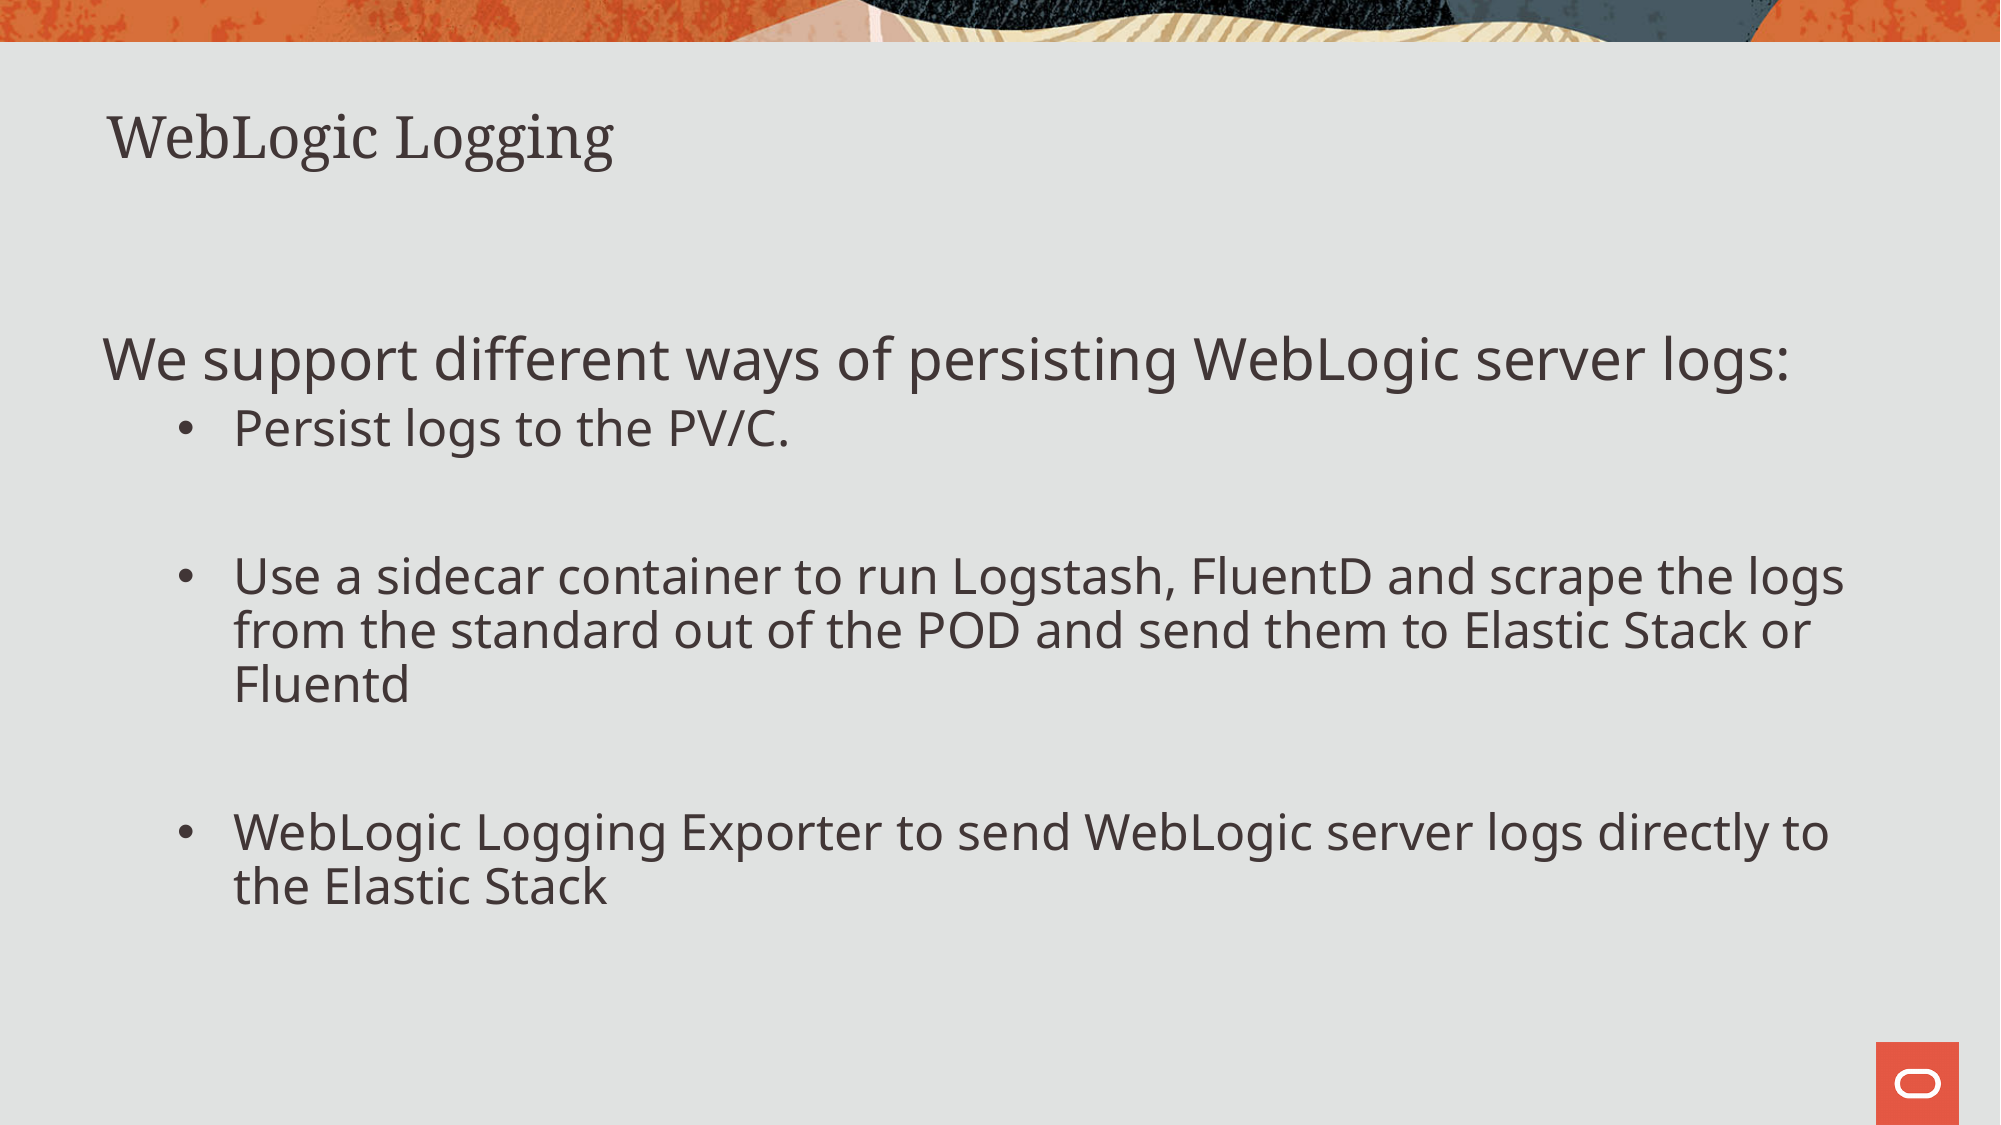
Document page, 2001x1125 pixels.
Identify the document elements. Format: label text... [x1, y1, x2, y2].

picture [0, 0, 2000, 42]
list We support different ways of persisting WebLogic server logs: Persist logs to the PV/C. Use a sidecar container to run Logstash, FluentD and scrape the logs from the standard out of the POD and send them to Elastic Stack or Fluentd WebLogic Logging Exporter to send WebLogic server logs directly to the Elastic Stack [87, 322, 1913, 973]
picture [1876, 1042, 1959, 1125]
title WebLogic Logging [106, 31, 1832, 249]
